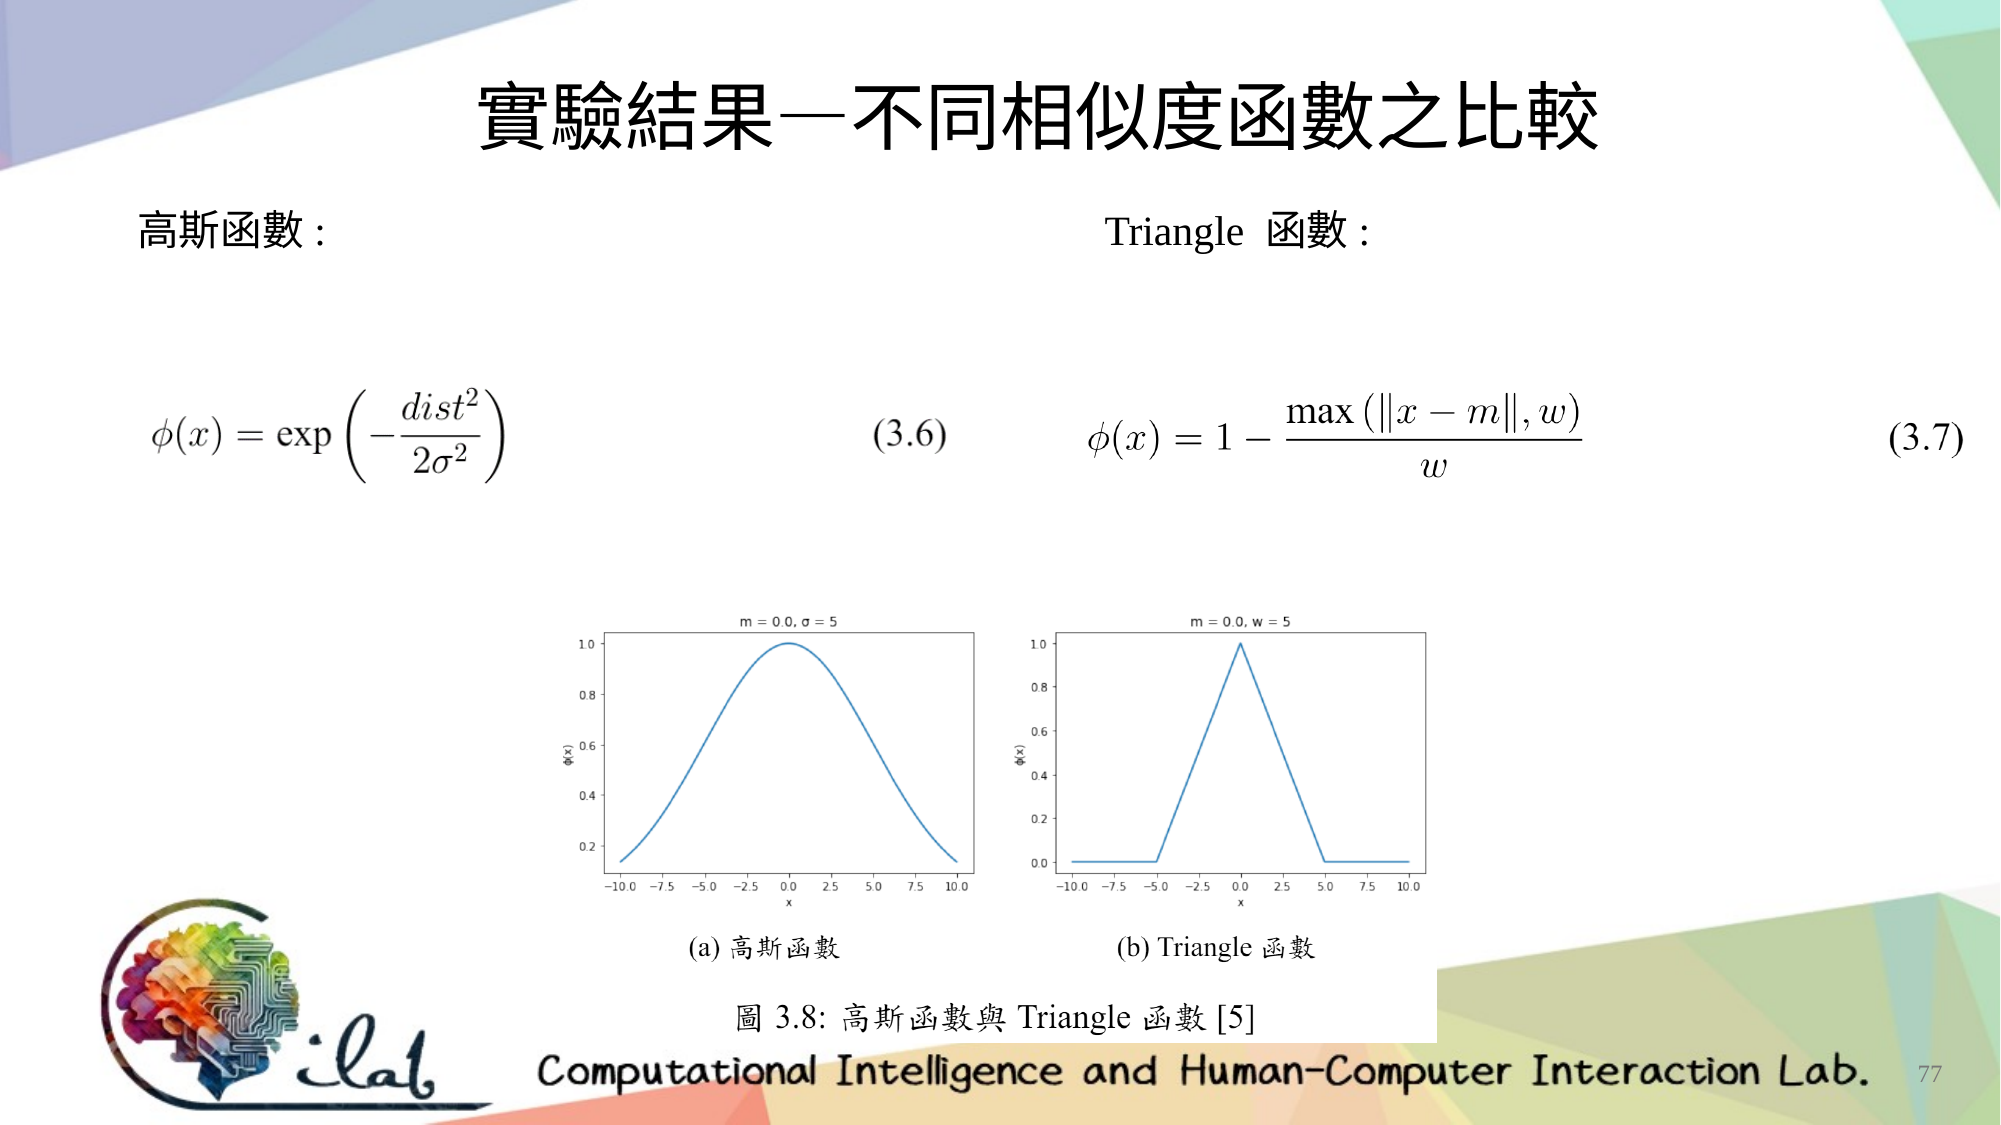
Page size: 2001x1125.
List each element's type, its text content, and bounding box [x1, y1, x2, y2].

text_box 高斯函數: [122, 195, 848, 261]
picture [0, 0, 2001, 1125]
text_box 實驗結果—不同相似度函數之比較 [460, 62, 1616, 167]
slide_number 77 [1507, 1042, 1958, 1103]
text_box Triangle 函數: [1089, 195, 1816, 261]
